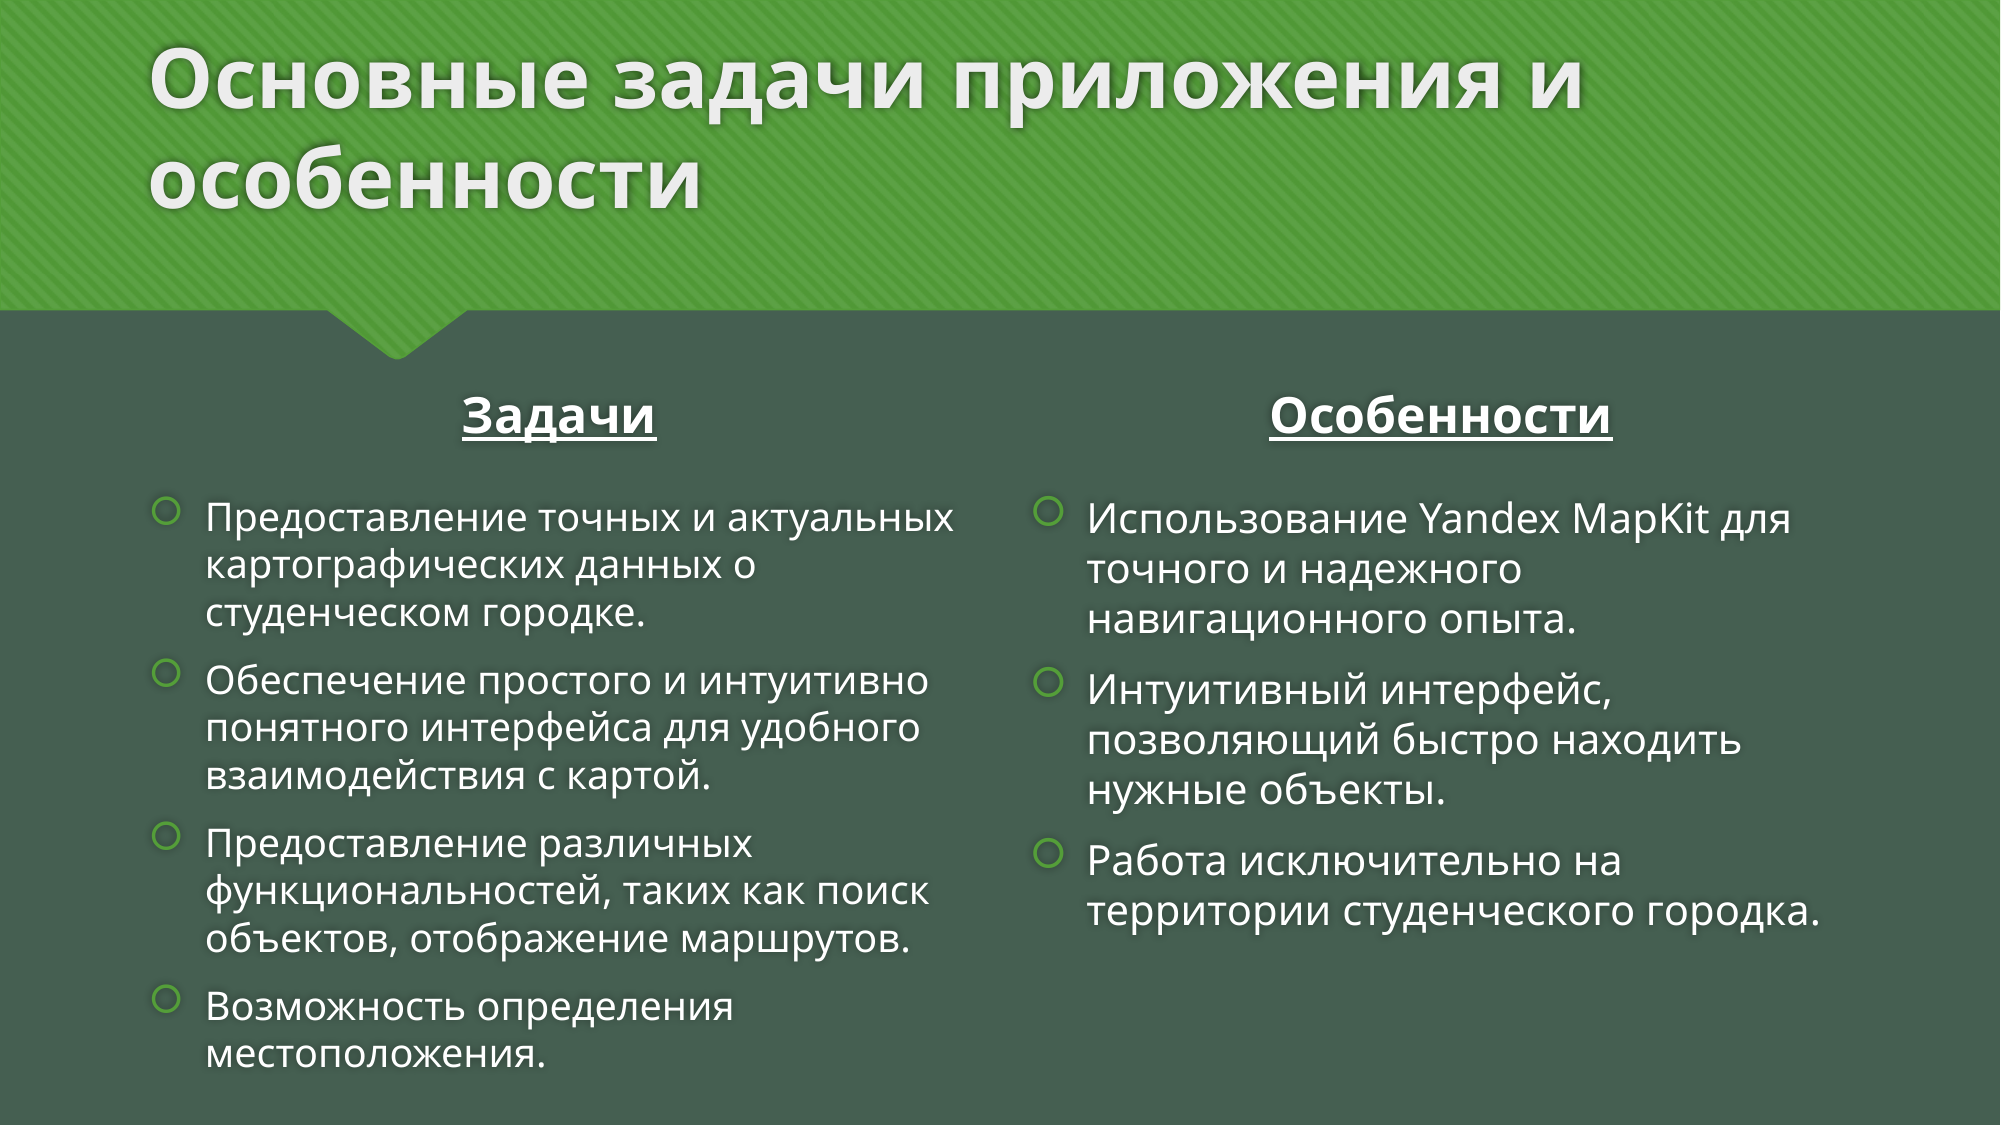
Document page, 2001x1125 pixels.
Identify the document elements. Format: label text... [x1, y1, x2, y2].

list Использование Yandex MapKit для точного и надежного навигационного опыта. Интуитивный интерфейс, позволяющий быстро находить нужные объекты. Работа исключительно на территории студенческого городка. [1014, 484, 1868, 1094]
list Особенности [1014, 356, 1868, 452]
list Задачи [133, 356, 985, 452]
list Предоставление точных и актуальных картографических данных о студенческом городке. Обеспечение простого и интуитивно понятного интерфейса для удобного взаимодействия с картой. Предоставление различных функциональностей, таких как поиск объектов, отображение маршрутов. Возможность определения местоположения. [133, 484, 985, 1094]
title Основные задачи приложения и особенности [132, 73, 1868, 233]
